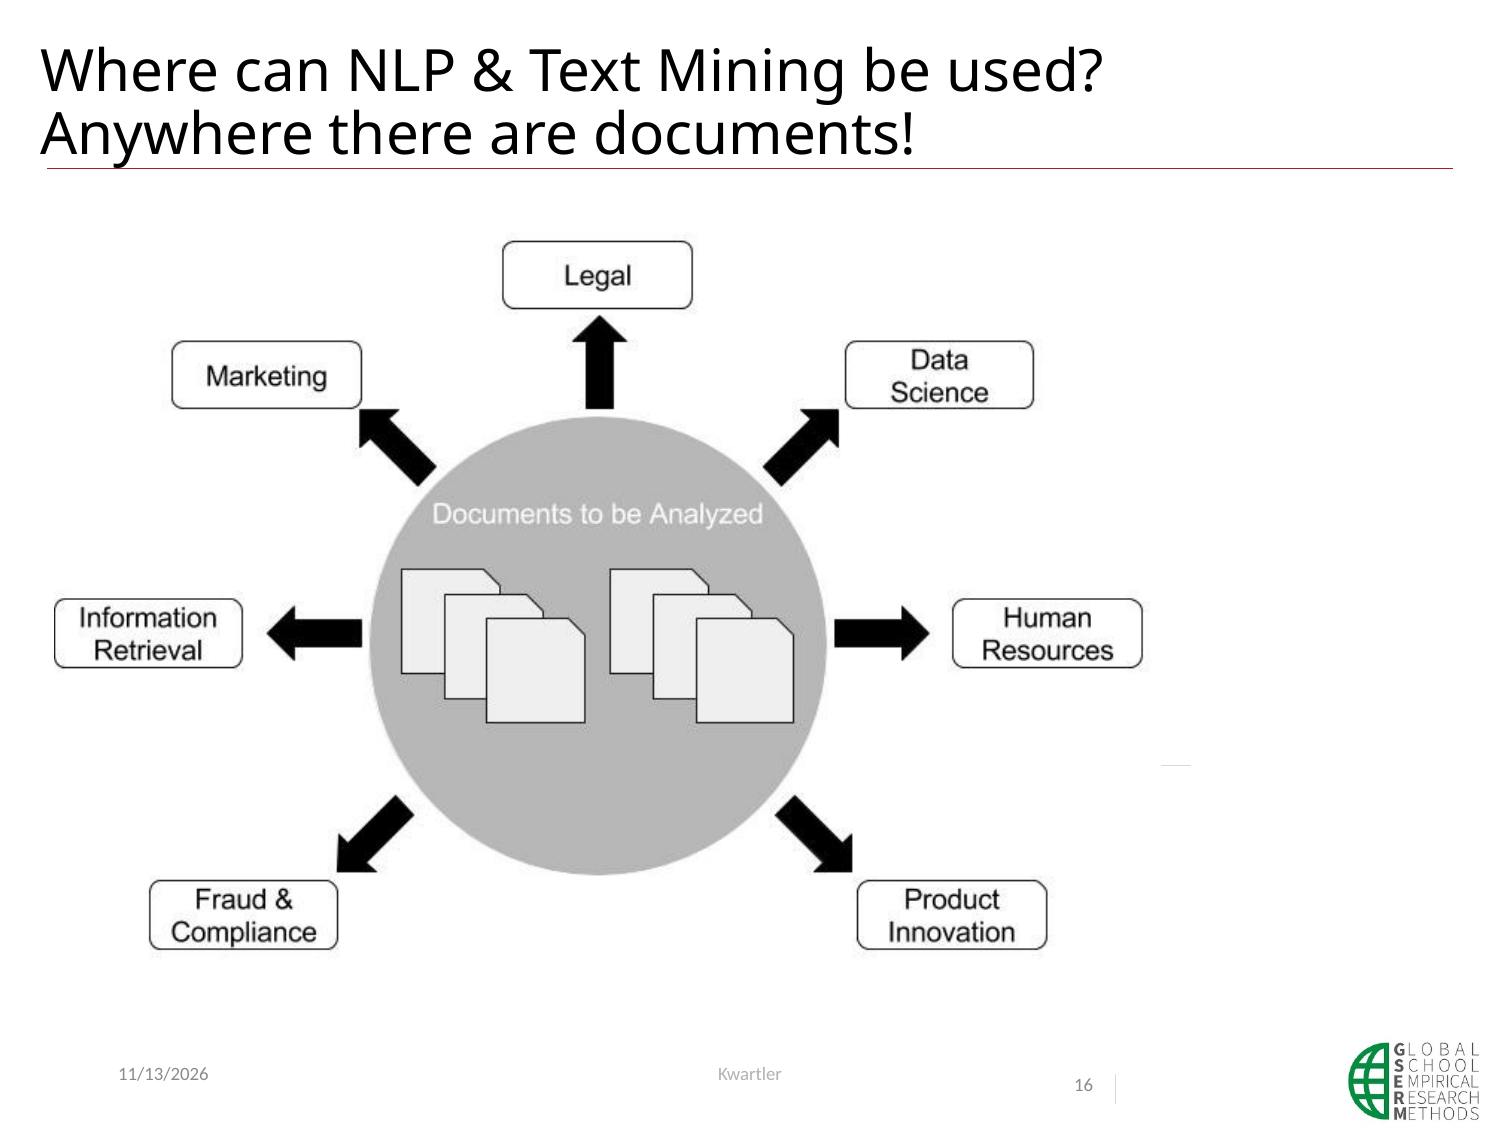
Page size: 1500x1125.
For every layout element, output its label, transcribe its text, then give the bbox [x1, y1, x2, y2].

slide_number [103, 1042, 441, 1103]
picture [1342, 1035, 1500, 1125]
footer Kwartler [496, 1042, 1004, 1103]
picture [54, 232, 1155, 968]
slide_number 16 [1059, 1042, 1200, 1103]
title Where can NLP & Text Mining be used? Anywhere there are documents! [25, 34, 1423, 131]
